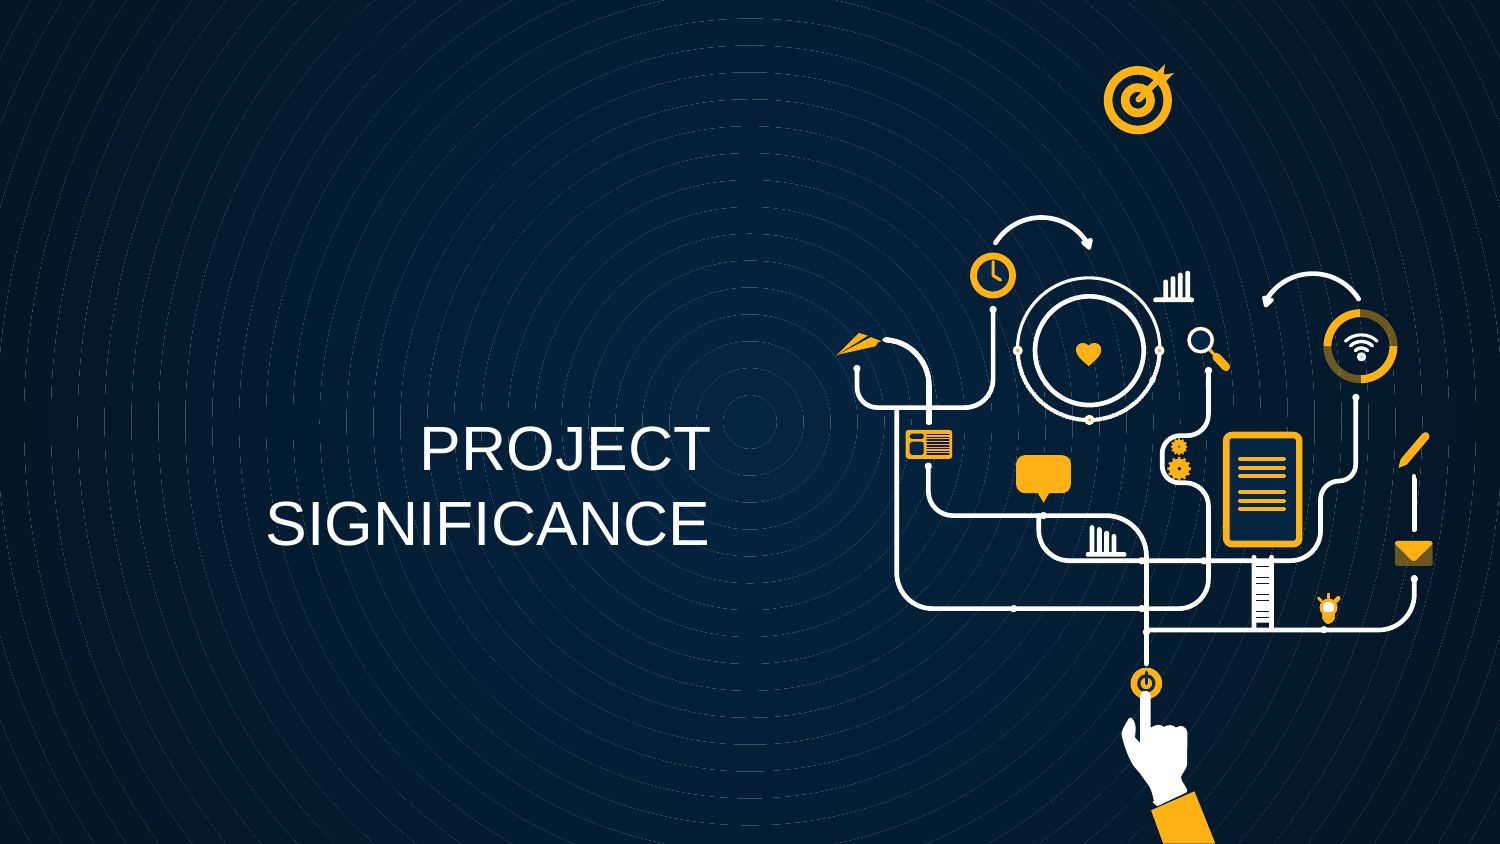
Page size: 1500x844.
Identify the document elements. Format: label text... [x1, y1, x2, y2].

text_box [839, 337, 882, 355]
text_box [1253, 556, 1273, 631]
text_box [1016, 455, 1071, 503]
text_box [1263, 297, 1273, 306]
text_box [1170, 438, 1188, 456]
text_box [975, 257, 1011, 294]
title PROJECT SIGNIFICANCE [61, 473, 726, 573]
text_box [1086, 526, 1126, 556]
text_box [1151, 791, 1216, 844]
text_box [1394, 540, 1433, 562]
text_box [1156, 347, 1163, 355]
text_box [1103, 64, 1175, 135]
text_box [1154, 272, 1193, 301]
text_box [971, 254, 1015, 297]
text_box [909, 433, 924, 439]
text_box [1323, 347, 1360, 384]
text_box [1014, 347, 1022, 355]
text_box [1085, 416, 1093, 424]
text_box [909, 441, 924, 455]
text_box [1167, 456, 1191, 481]
text_box [1130, 667, 1163, 699]
text_box [1358, 353, 1365, 360]
text_box [836, 333, 868, 356]
text_box [1321, 600, 1337, 619]
text_box [1323, 309, 1360, 347]
text_box [1323, 613, 1333, 623]
text_box [1229, 438, 1296, 541]
text_box [1398, 432, 1430, 468]
text_box [1189, 328, 1213, 352]
text_box [1075, 342, 1102, 367]
text_box [1082, 239, 1092, 249]
text_box [1360, 309, 1398, 346]
text_box [1394, 544, 1433, 566]
text_box [1121, 691, 1188, 807]
text_box [1360, 346, 1398, 384]
text_box [1224, 433, 1301, 546]
text_box [905, 429, 953, 459]
text_box [1187, 326, 1231, 372]
